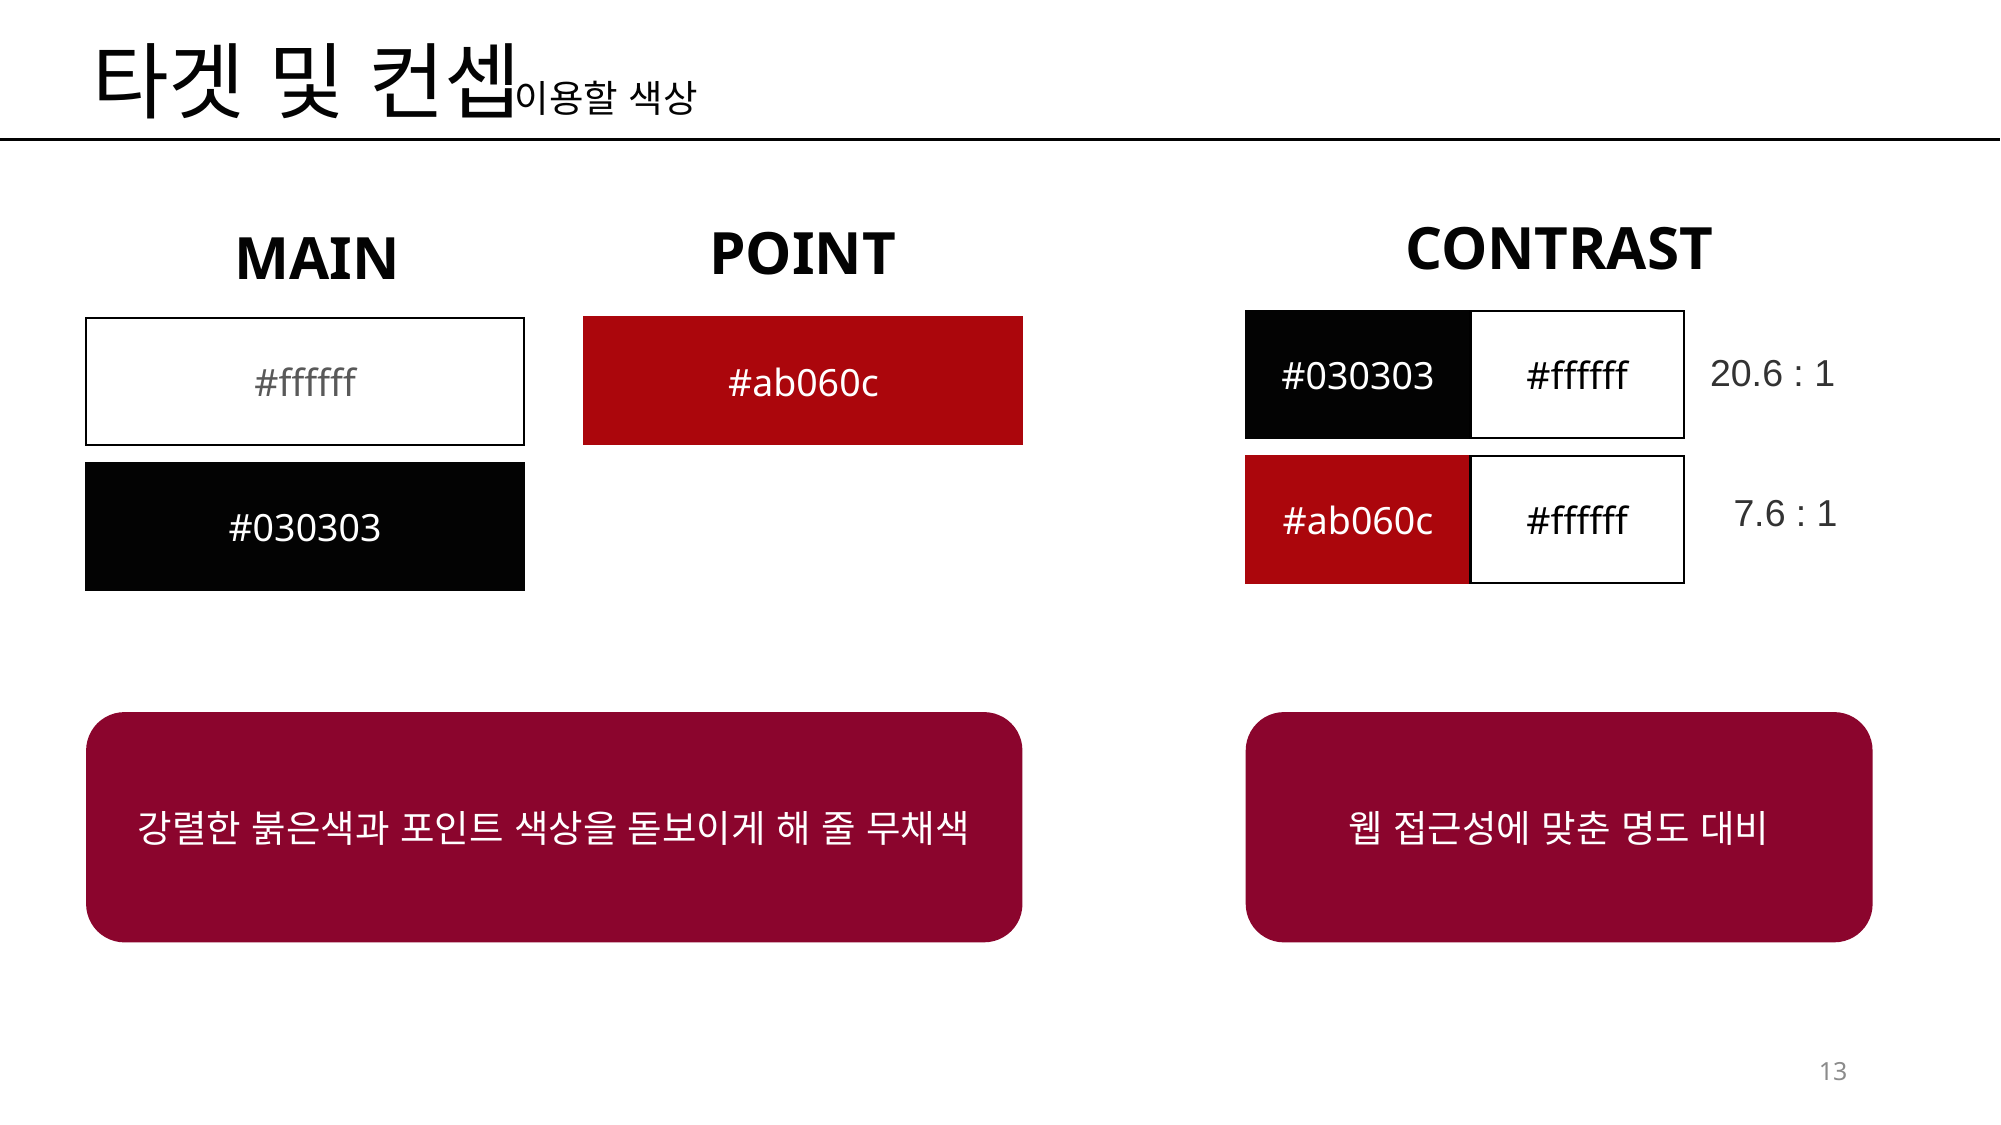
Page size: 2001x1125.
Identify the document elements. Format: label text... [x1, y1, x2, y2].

slide_number 13 [1412, 1042, 1863, 1103]
text_box 강렬한 붉은색과 포인트 색상을 돋보이게 해 줄 무채색 [85, 711, 1024, 944]
text_box #ab060c [1245, 455, 1469, 584]
text_box #ffffff [1469, 455, 1685, 584]
text_box 20.6 : 1 [1695, 341, 1884, 401]
text_box #ffffff [1469, 310, 1685, 439]
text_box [86, 213, 525, 590]
text_box 웹 접근성에 맞춘 명도 대비 [1244, 711, 1874, 944]
text_box 타겟 및 컨셉 [77, 33, 537, 138]
text_box #ab060c [583, 316, 1023, 445]
text_box CONTRAST [1390, 204, 1728, 289]
text_box POINT [694, 208, 911, 294]
text_box 7.6 : 1 [1718, 480, 1908, 541]
text_box 이용할 색상 [500, 67, 1500, 128]
text_box #030303 [1245, 310, 1469, 439]
